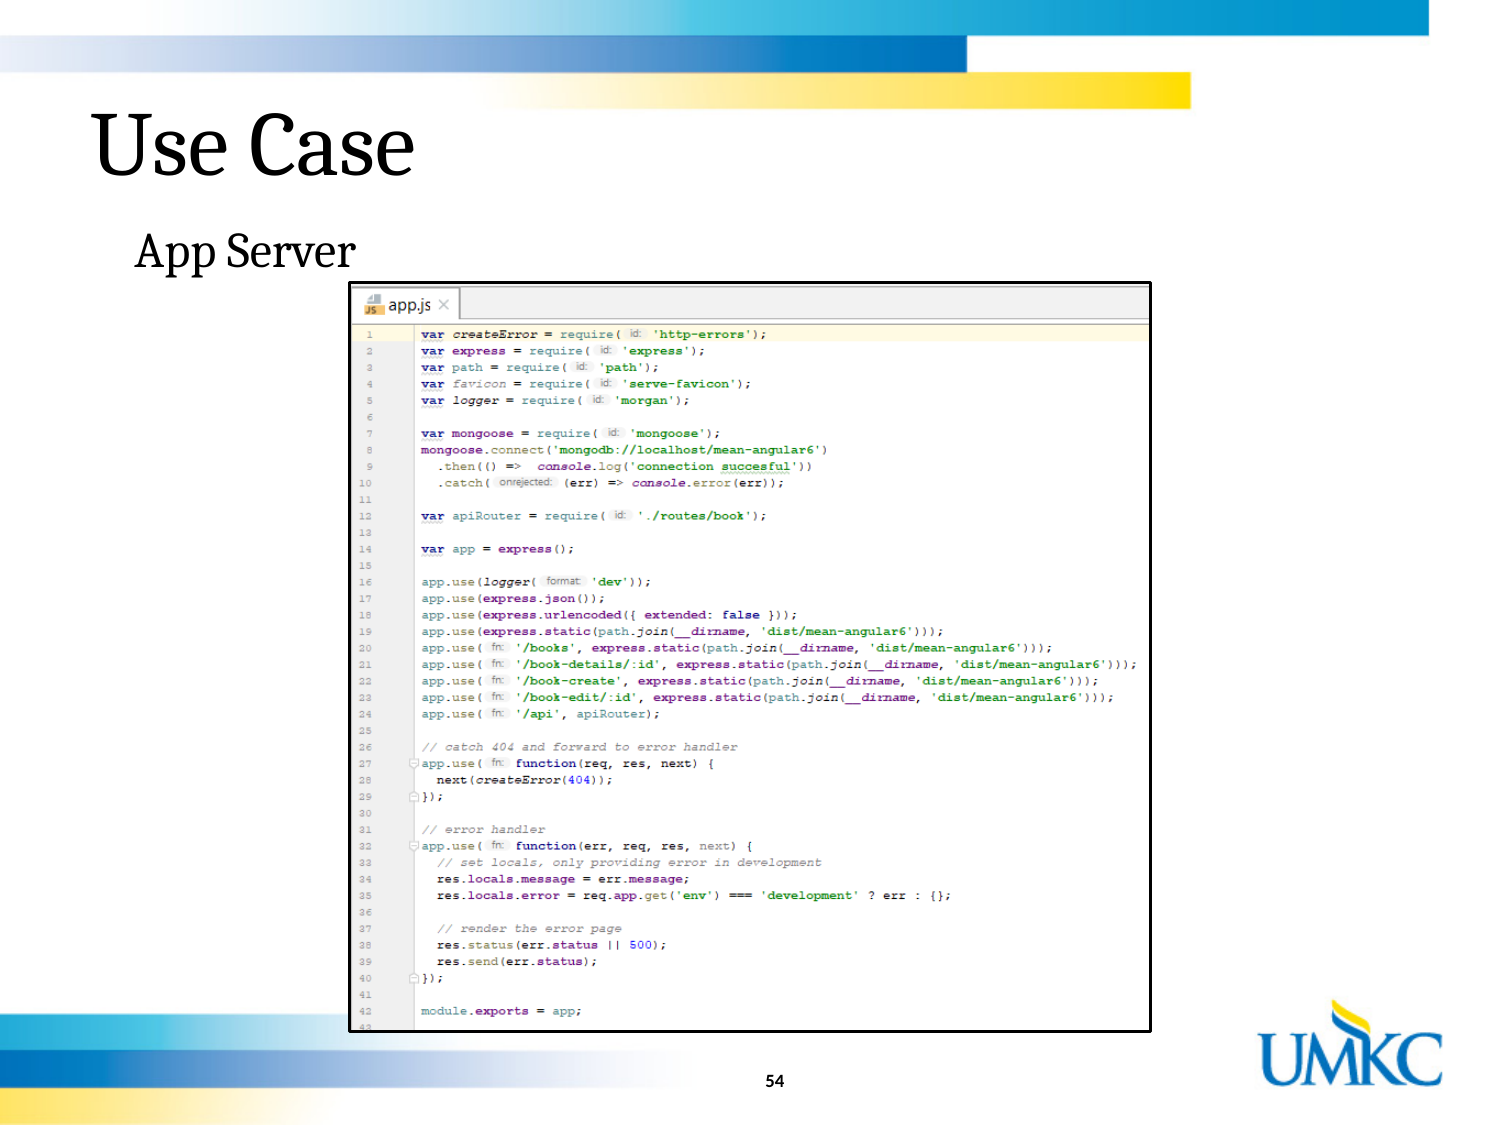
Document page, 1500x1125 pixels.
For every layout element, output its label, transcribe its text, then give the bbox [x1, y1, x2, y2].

title Use Case [75, 45, 1425, 233]
slide_number 54 [600, 1050, 950, 1110]
picture [0, 0, 1500, 1125]
list App Server [119, 210, 1381, 296]
